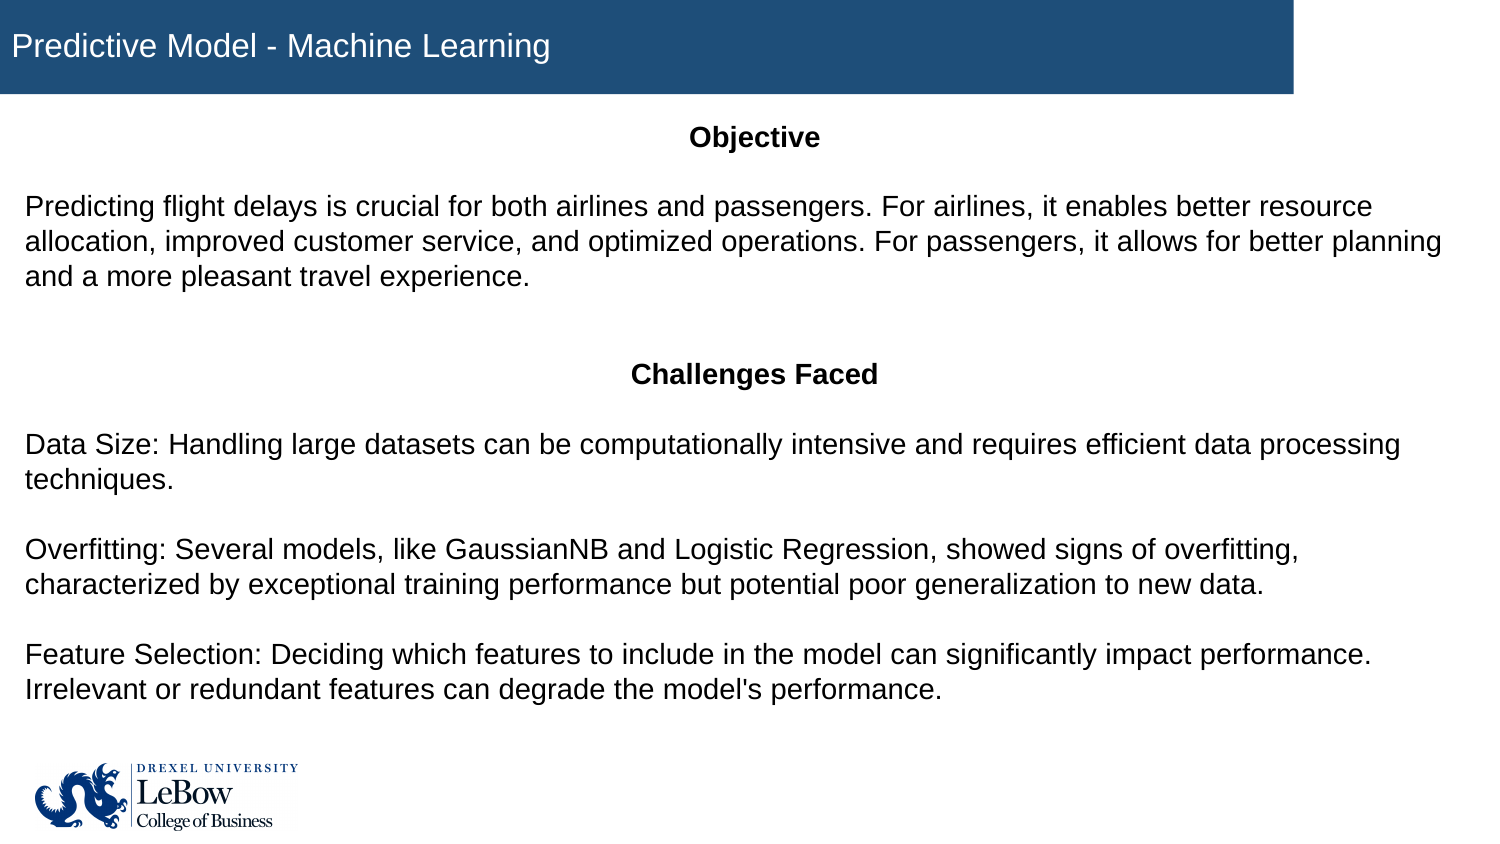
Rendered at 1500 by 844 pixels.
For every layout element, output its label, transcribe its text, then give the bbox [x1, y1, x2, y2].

picture [35, 763, 298, 831]
text_box Challenges Faced Data Size: Handling large datasets can be computationally intensive and requires efficient data processing techniques. Overfitting: Several models, like GaussianNB and Logistic Regression, showed signs of overfitting, characterized by exceptional training performance but potential poor generalization to new data. Feature Selection: Deciding which features to include in the model can significantly impact performance. Irrelevant or redundant features can degrade the model's performance. [10, 340, 1500, 790]
title Predictive Model - Machine Learning [0, 0, 1294, 95]
text_box Objective Predicting flight delays is crucial for both airlines and passengers. For airlines, it enables better resource allocation, improved customer service, and optimized operations. For passengers, it allows for better planning and a more pleasant travel experience. [10, 102, 1500, 340]
